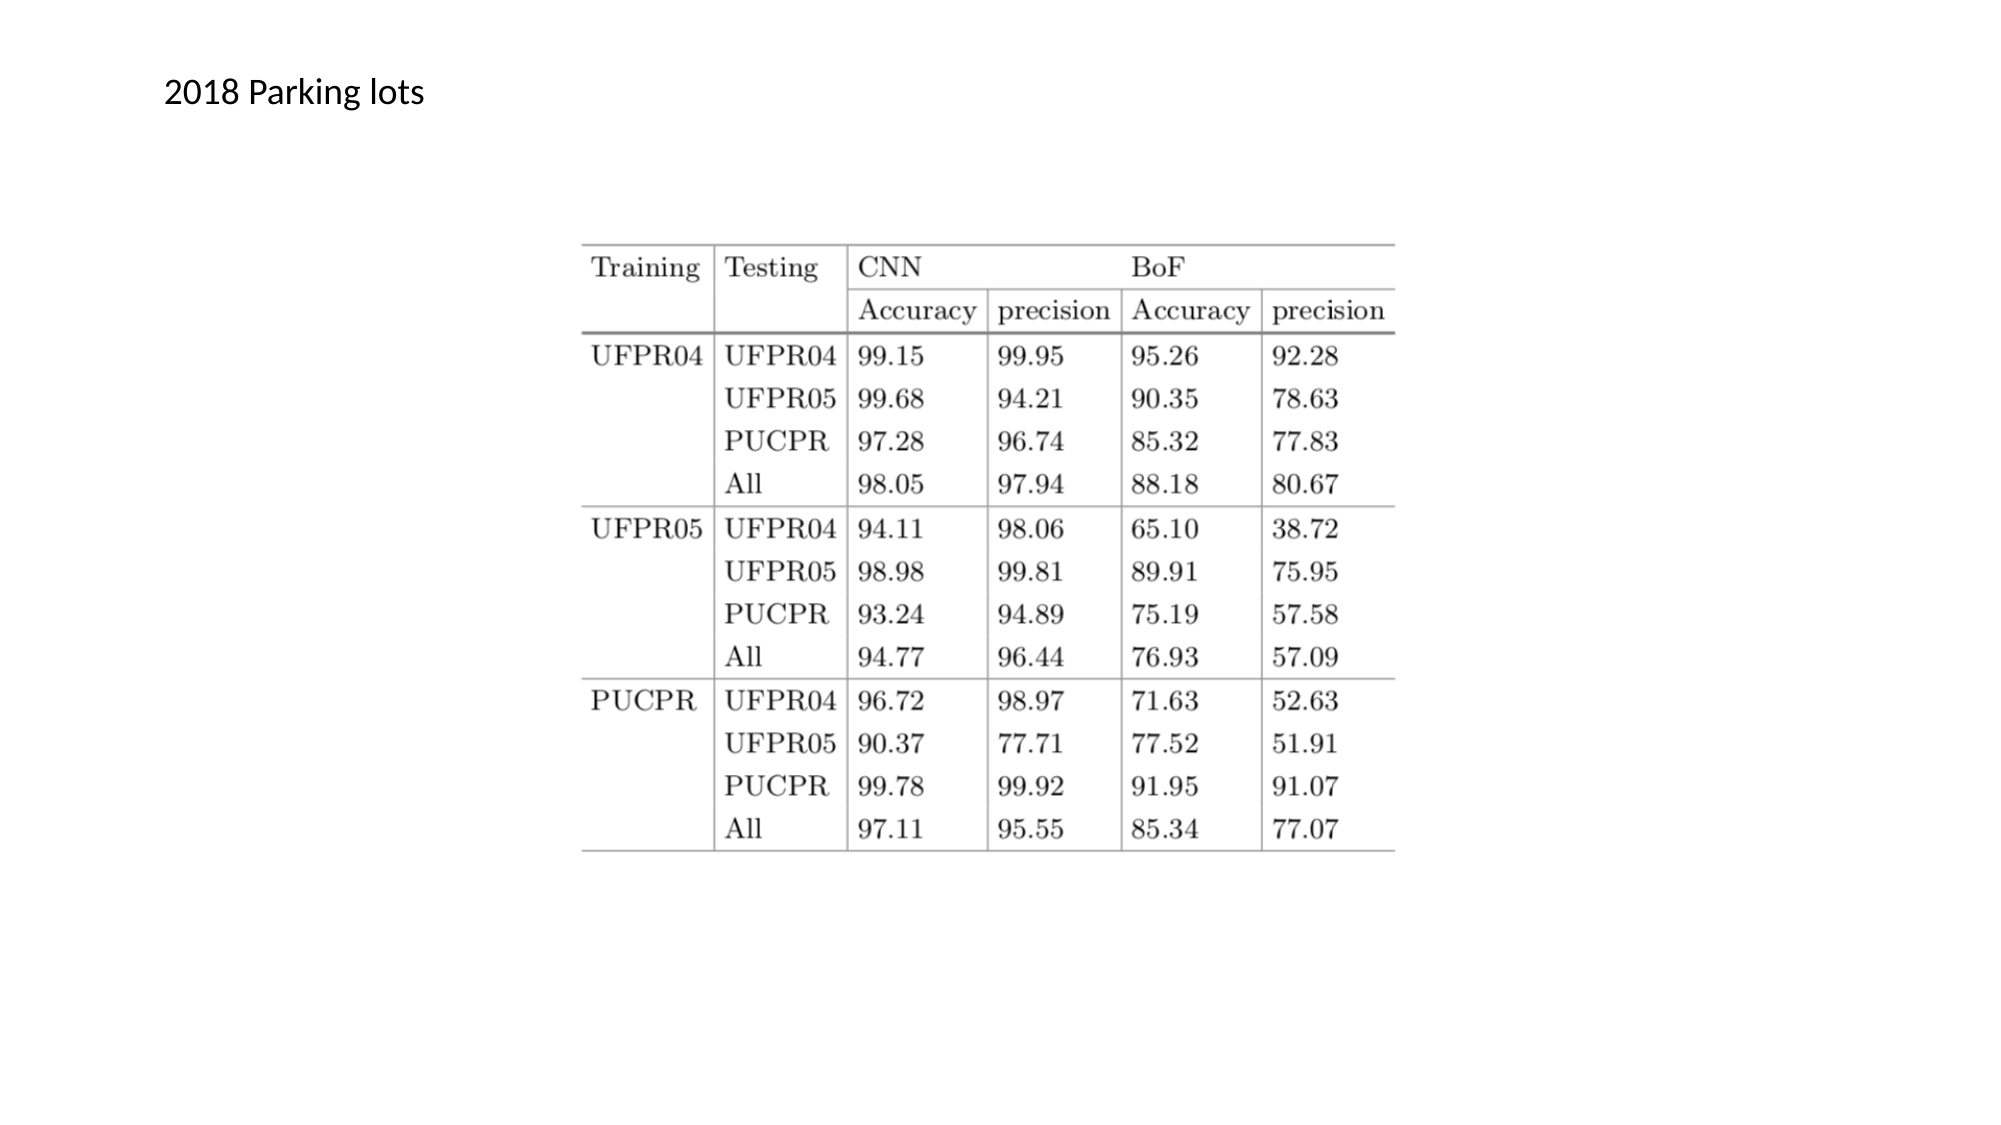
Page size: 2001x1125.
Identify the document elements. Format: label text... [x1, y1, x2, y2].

text_box 2018 Parking lots [149, 59, 440, 210]
picture [546, 228, 1454, 897]
